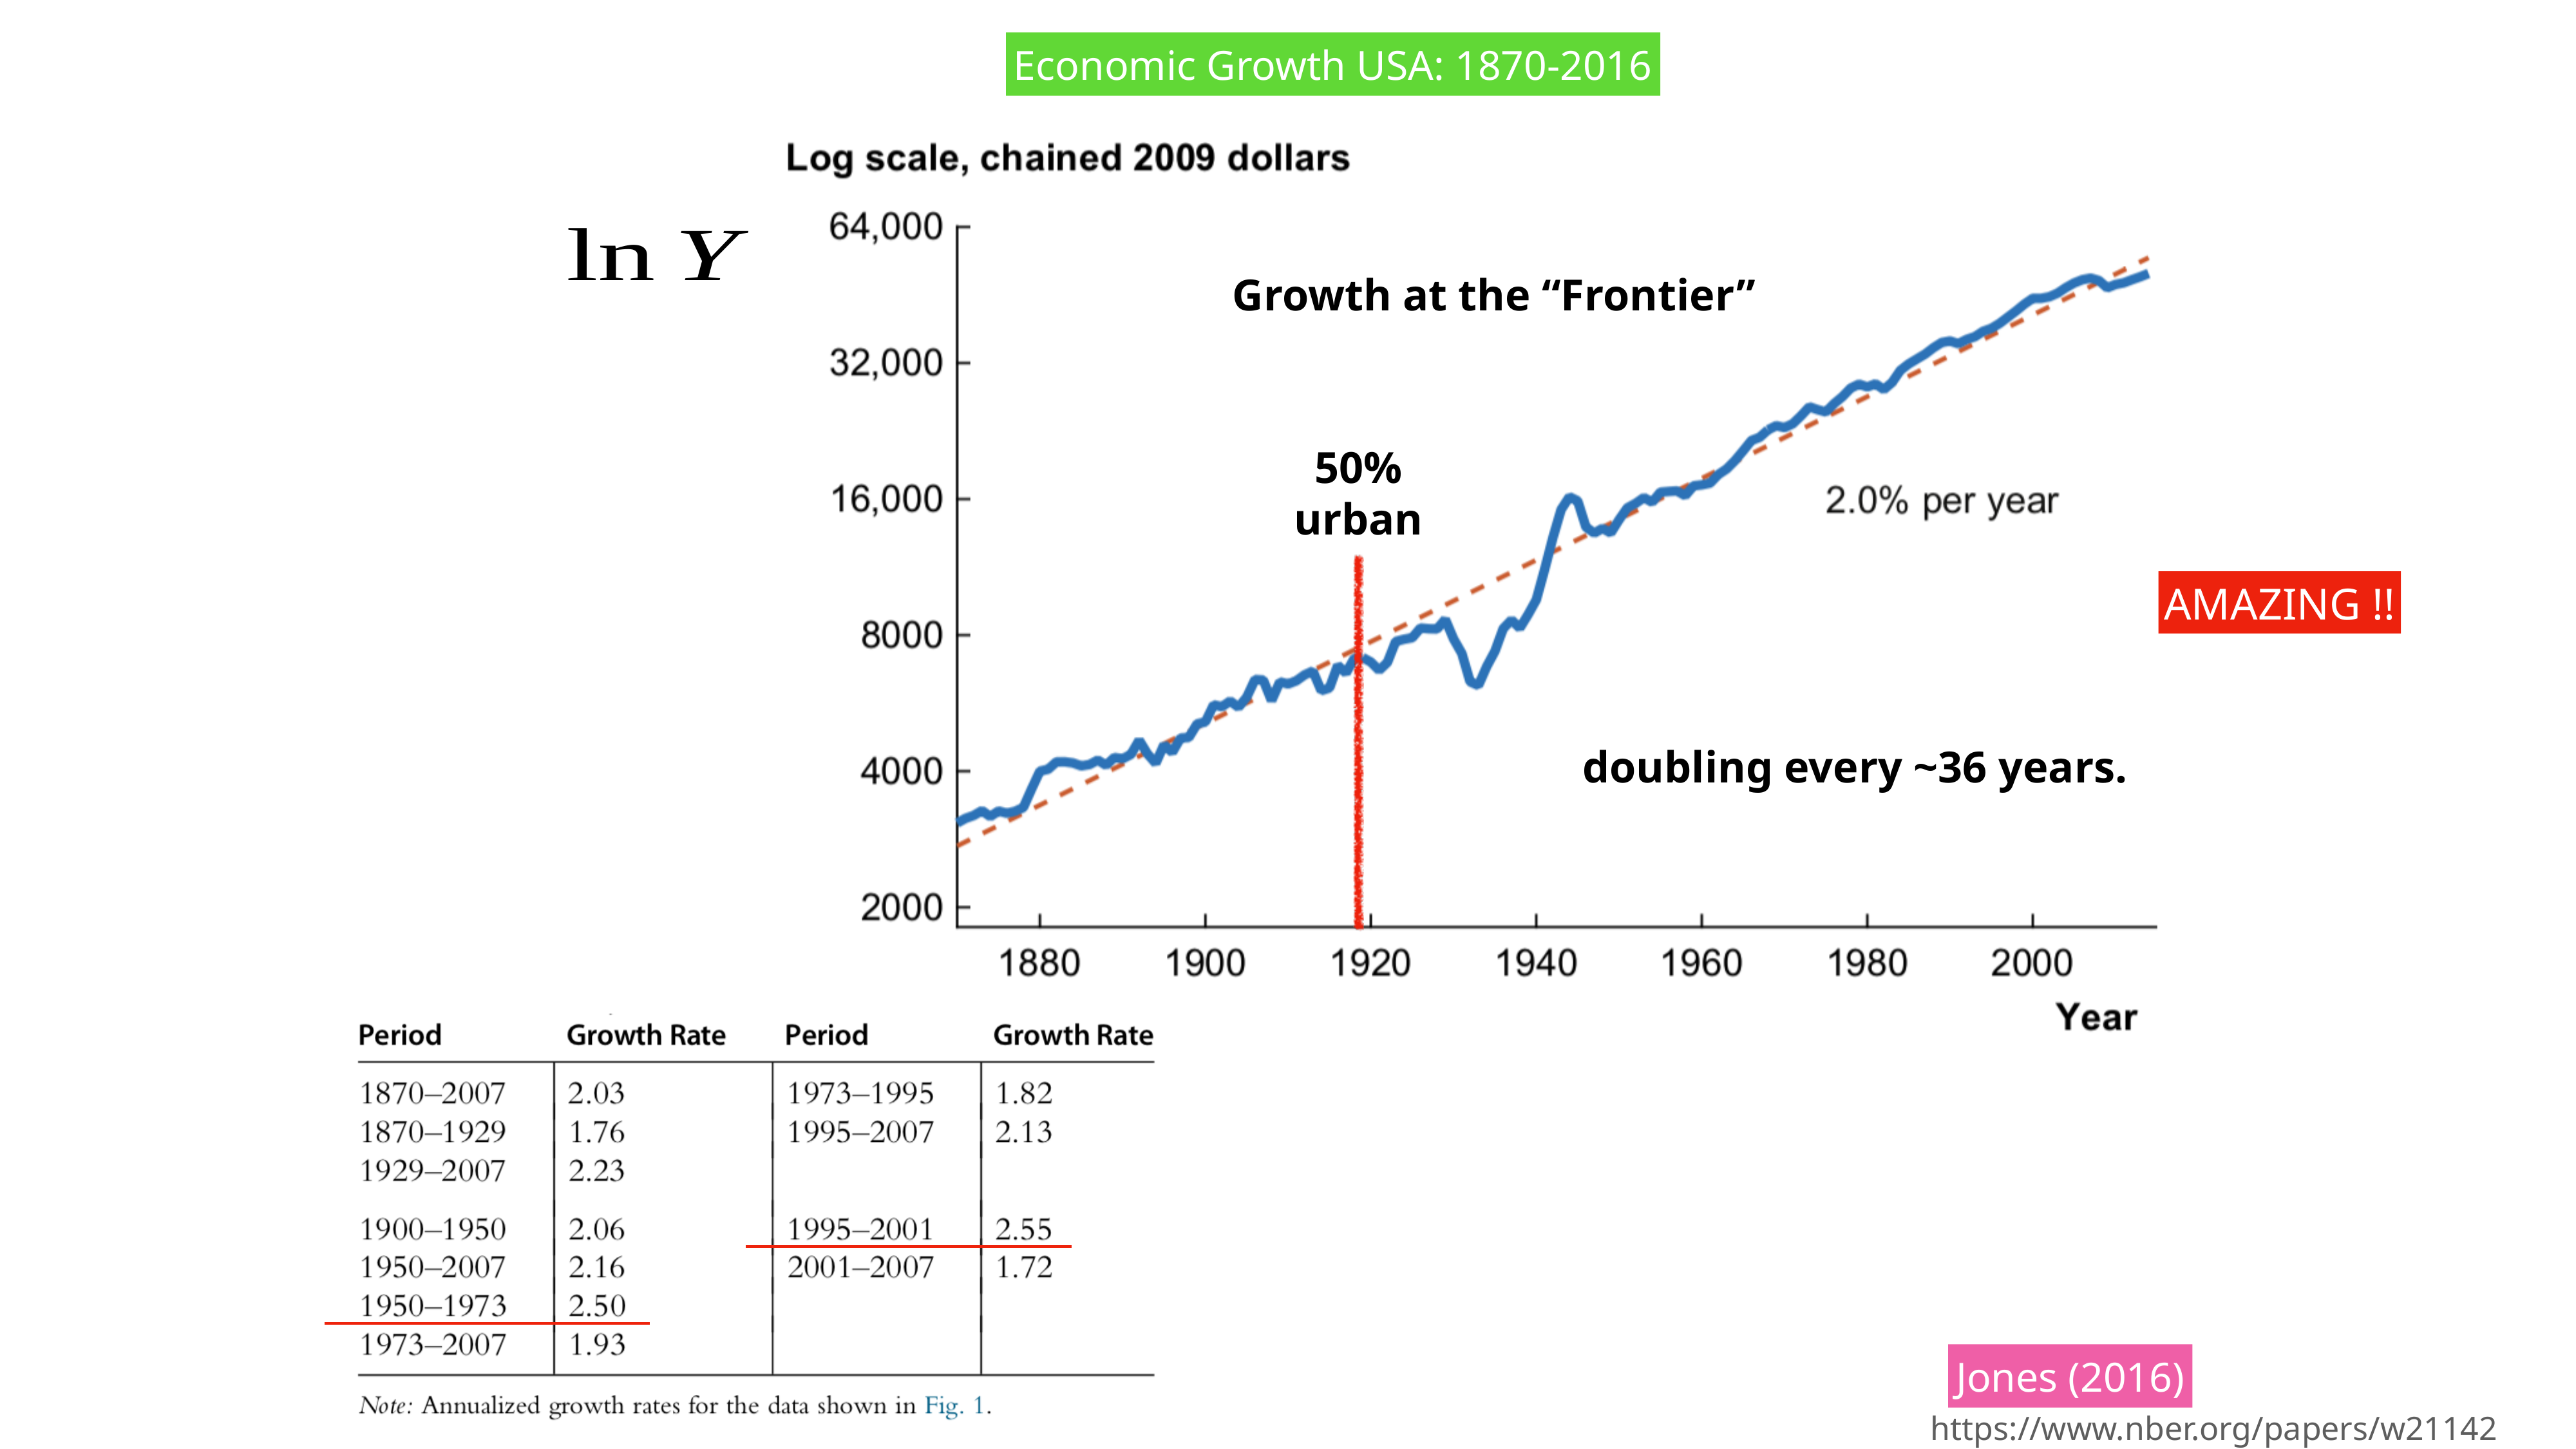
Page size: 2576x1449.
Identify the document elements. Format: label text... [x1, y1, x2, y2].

text_box Economic Growth USA: 1870-2016 [1006, 32, 1661, 88]
text_box https://www.nber.org/papers/w21142 [1925, 1403, 2503, 1449]
text_box Jones (2016) [1948, 1344, 2193, 1403]
picture [334, 88, 2253, 1444]
text_box AMAZING !! [2253, 571, 2401, 634]
text_box [566, 214, 735, 299]
